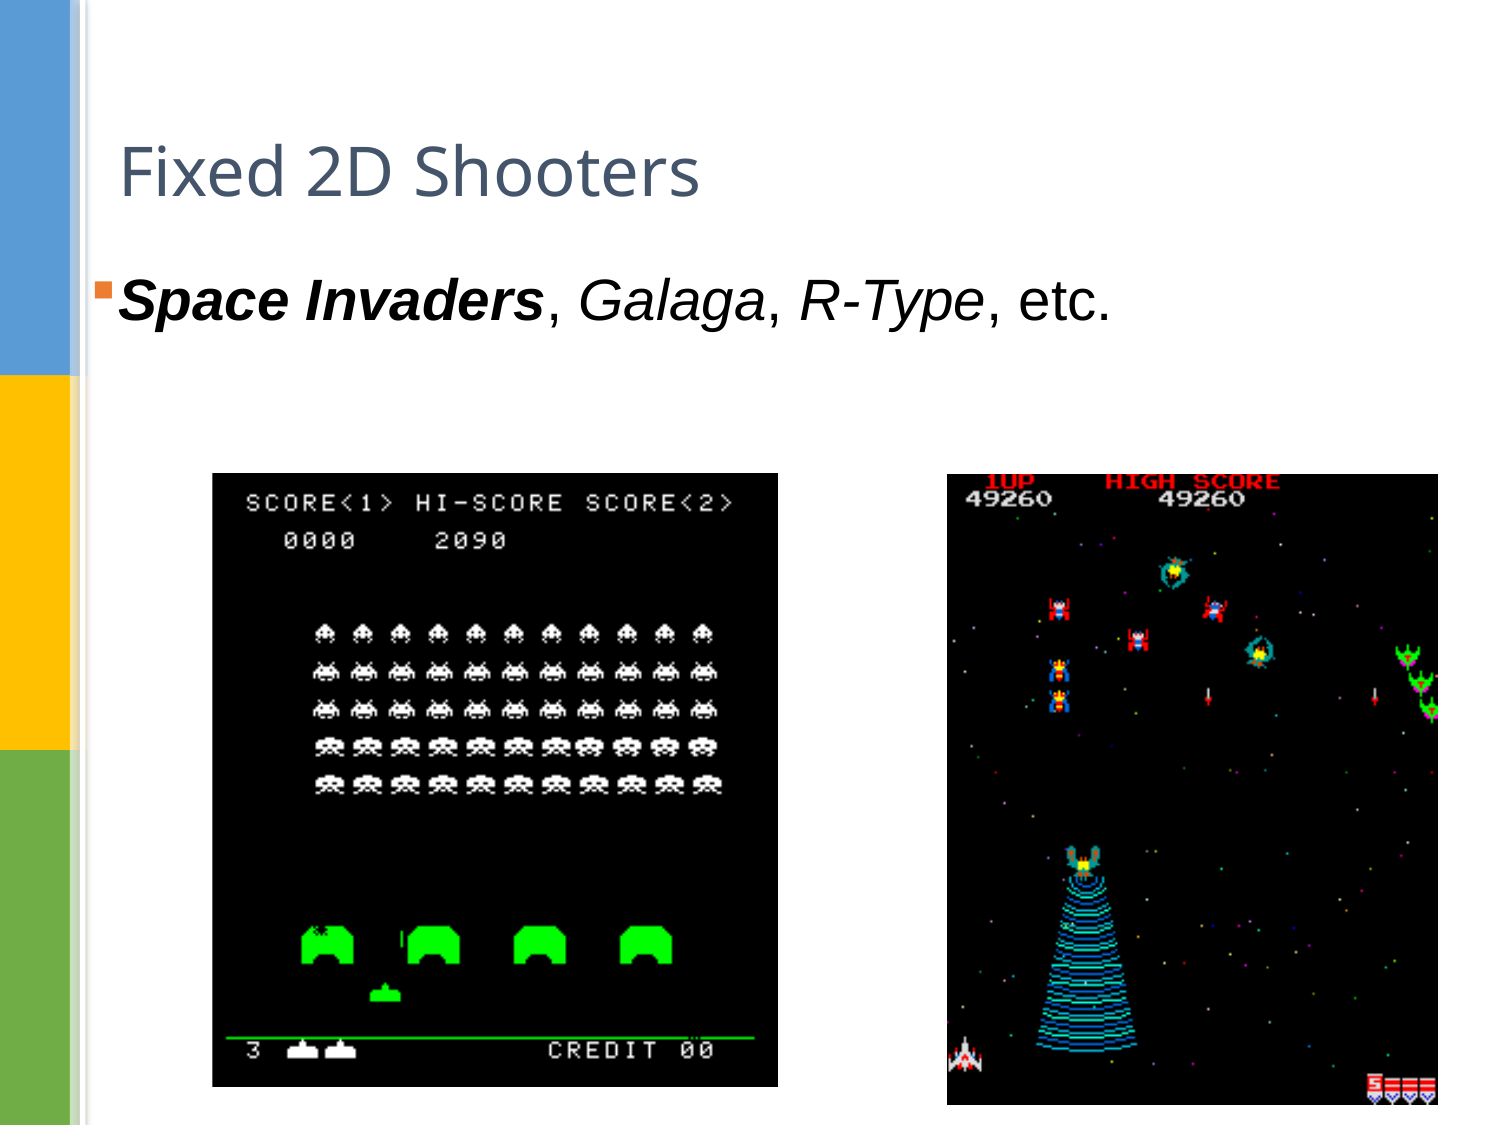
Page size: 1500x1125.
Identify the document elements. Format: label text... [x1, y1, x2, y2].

picture [947, 474, 1438, 1105]
picture [211, 473, 779, 1087]
title Fixed 2D Shooters [103, 59, 1397, 262]
list Space Invaders, Galaga, R-Type, etc. [75, 262, 1425, 513]
